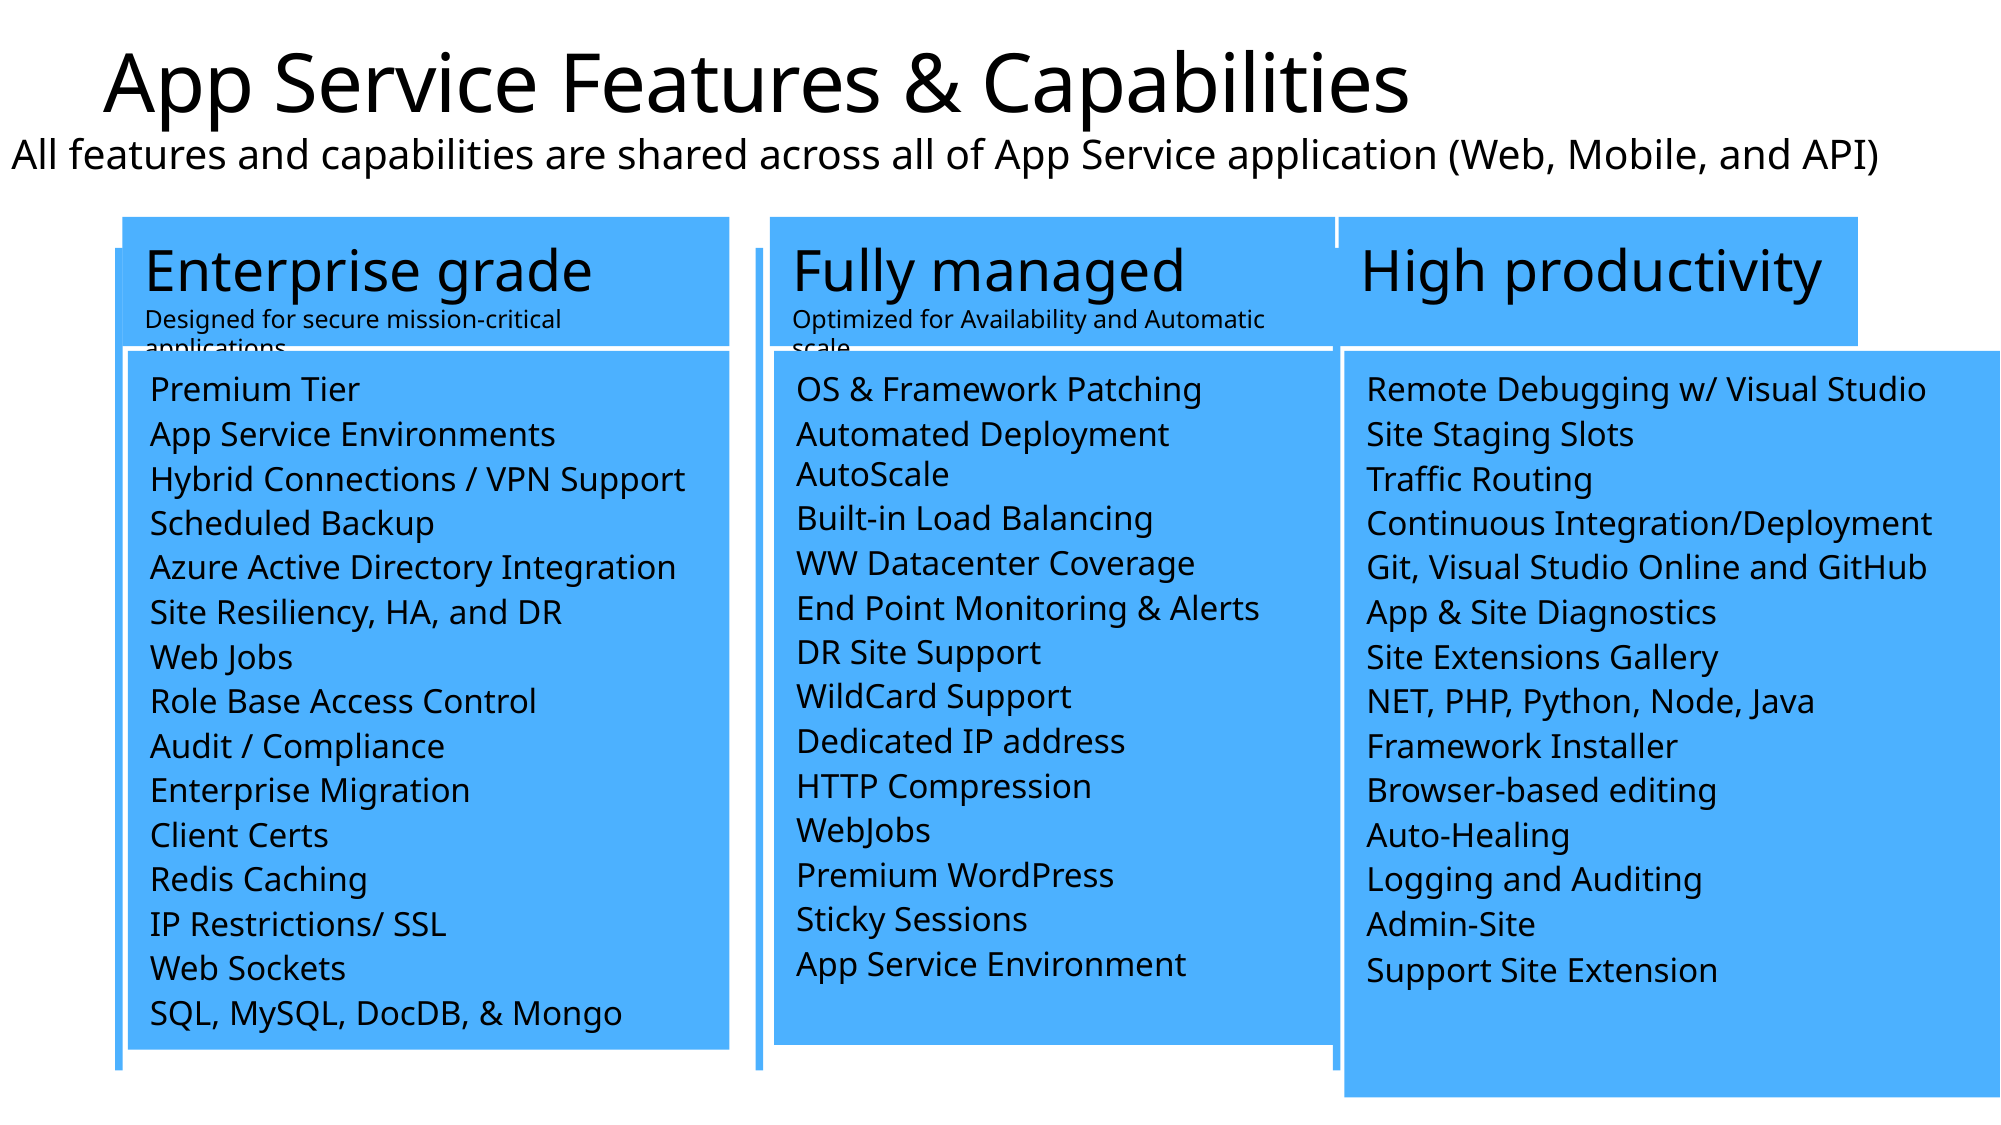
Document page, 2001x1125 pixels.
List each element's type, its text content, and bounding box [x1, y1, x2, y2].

text_box All features and capabilities are shared across all of App Service application (Web, Mobile, and API) [11, 134, 1882, 179]
title App Service Features & Capabilities [103, 31, 1991, 142]
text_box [114, 216, 2000, 1101]
